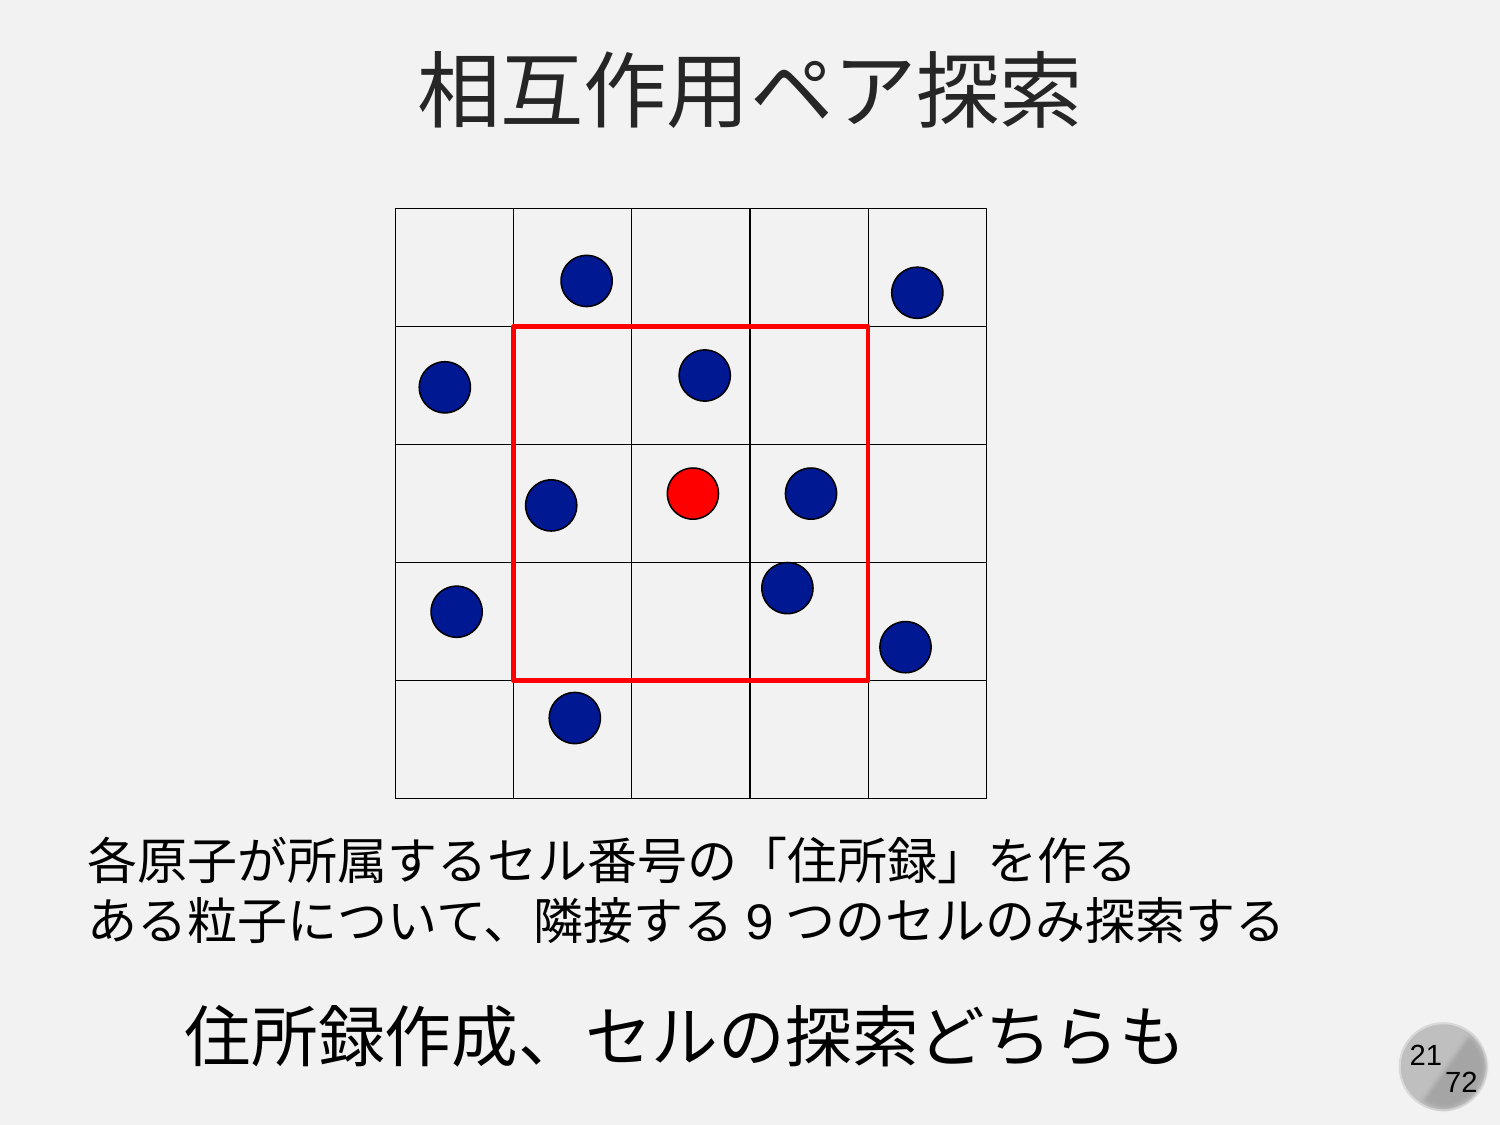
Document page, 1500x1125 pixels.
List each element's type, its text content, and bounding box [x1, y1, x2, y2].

text_box [632, 445, 749, 562]
text_box [632, 563, 749, 680]
text_box [514, 563, 631, 680]
text_box [878, 620, 933, 674]
text_box [430, 585, 484, 639]
text_box [418, 360, 472, 414]
text_box [751, 445, 868, 562]
text_box [514, 445, 631, 562]
text_box 各原子が所属するセル番号の「住所録」を作る ある粒子について、隣接する9つのセルのみ探索する [72, 822, 1301, 957]
text_box [751, 327, 868, 444]
list 相互作用ペア探索 [0, 31, 1500, 155]
text_box [548, 691, 602, 745]
text_box [890, 266, 944, 320]
text_box [751, 563, 868, 680]
text_box [514, 327, 631, 444]
text_box [559, 254, 614, 308]
text_box [632, 327, 749, 444]
